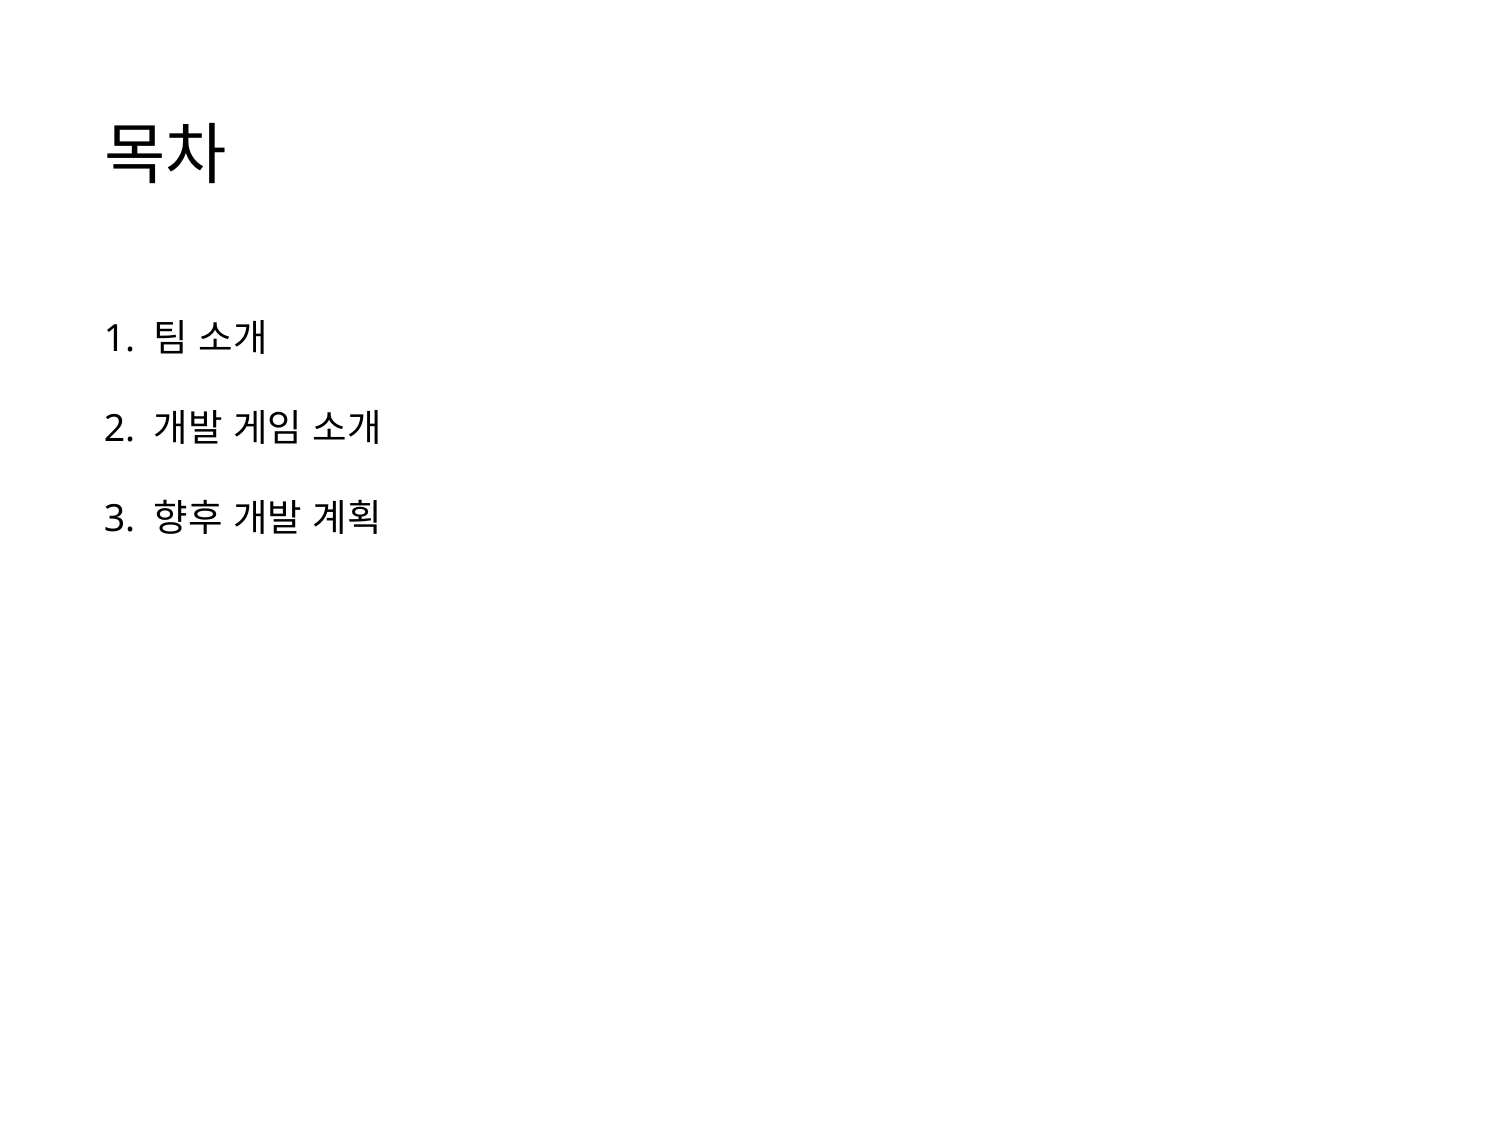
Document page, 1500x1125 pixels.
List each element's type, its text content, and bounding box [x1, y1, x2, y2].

text_box 목차 [89, 104, 243, 199]
text_box 1. 팀 소개 2. 개발 게임 소개 3. 향후 개발 계획 [88, 306, 397, 546]
